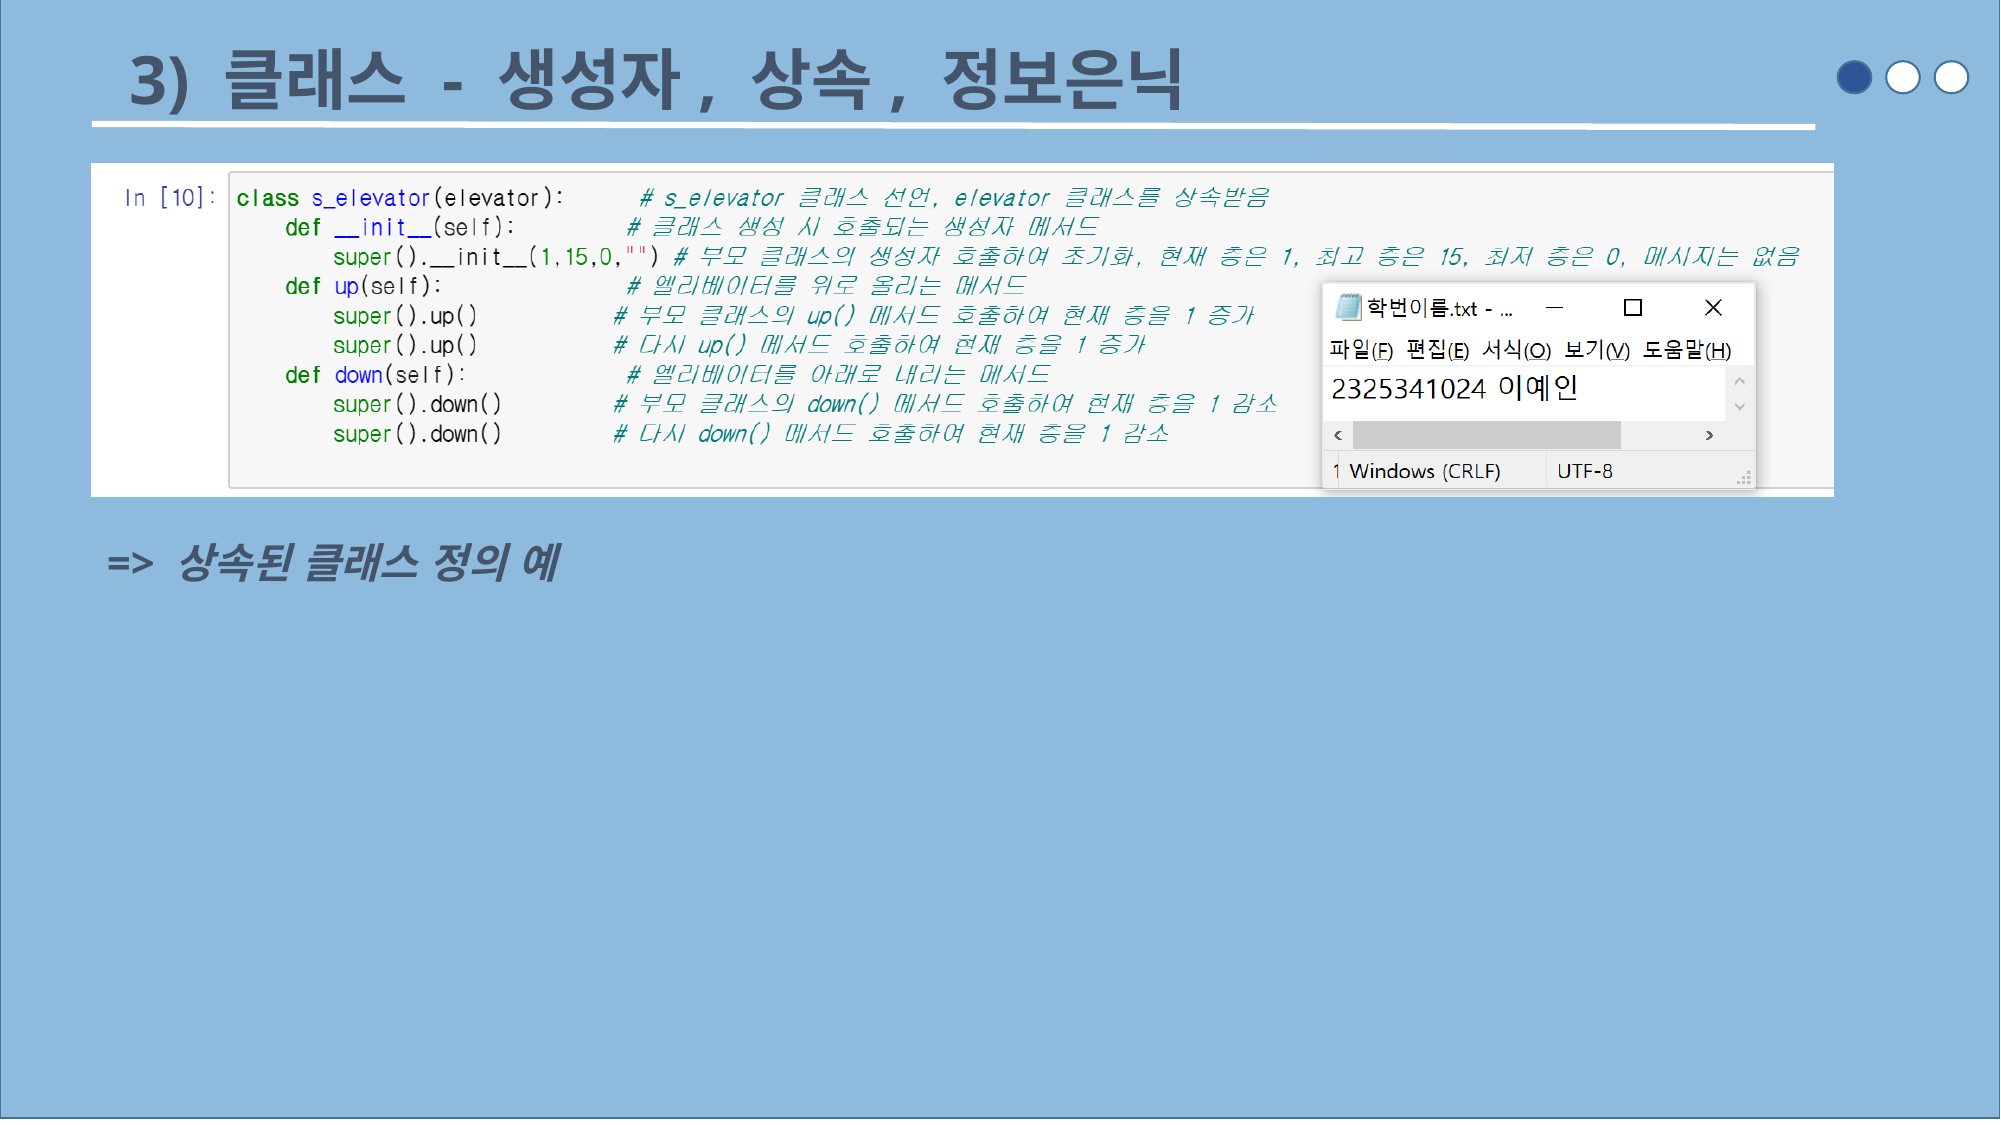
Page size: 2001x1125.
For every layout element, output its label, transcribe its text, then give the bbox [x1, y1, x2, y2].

text_box 3) 클래스 - 생성자, 상속, 정보은닉 [114, 30, 1816, 123]
picture [91, 163, 1834, 497]
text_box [1837, 61, 1969, 94]
text_box => 상속된 클래스 정의 예 [91, 529, 1874, 595]
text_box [91, 123, 1816, 127]
text_box [0, 0, 2000, 1119]
